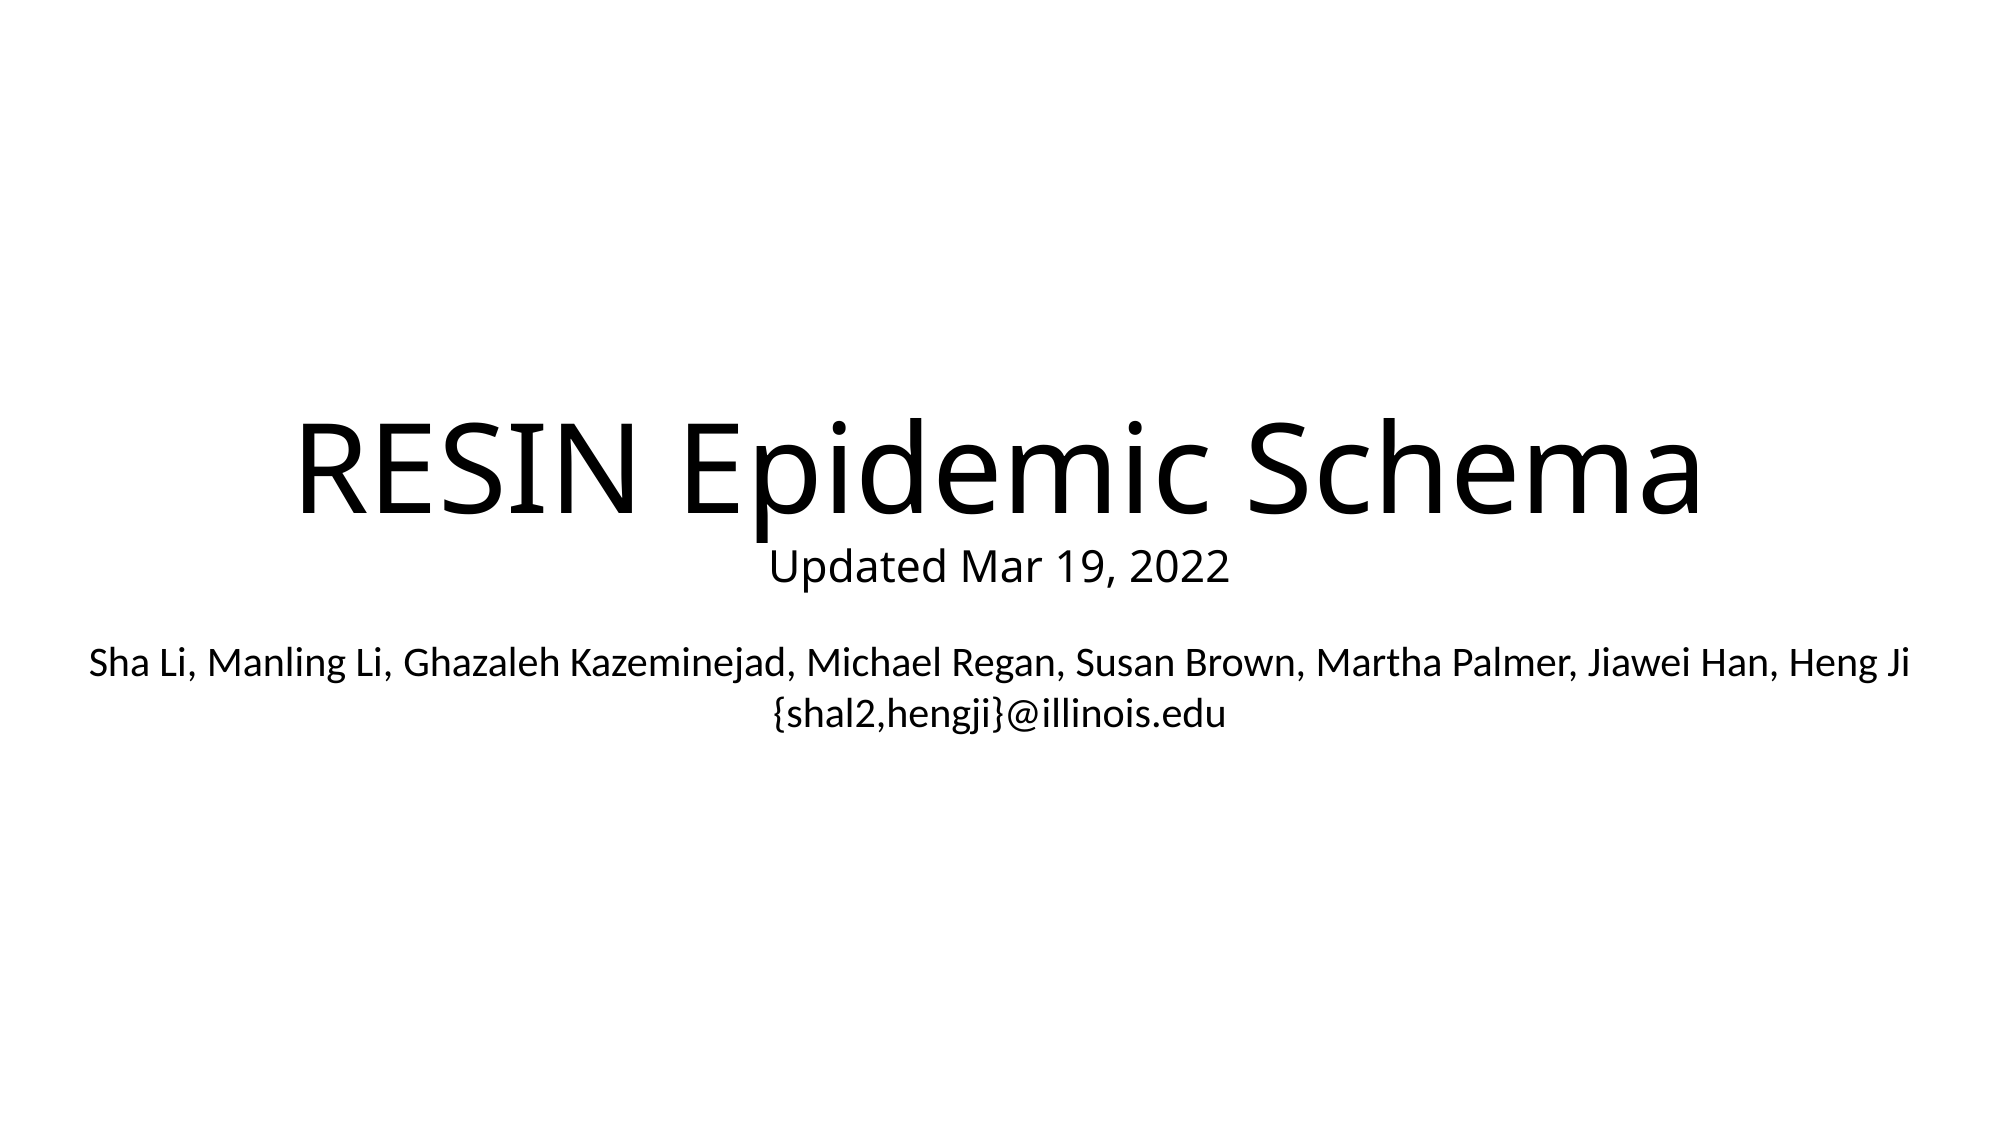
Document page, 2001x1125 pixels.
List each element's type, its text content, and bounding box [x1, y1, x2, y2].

title RESIN Epidemic Schema Updated Mar 19, 2022 [68, 162, 1932, 612]
subtitle Sha Li, Manling Li, Ghazaleh Kazeminejad, Michael Regan, Susan Brown, Martha Palmer, Jiawei Han, Heng Ji {shal2,hengji}@illinois.edu [68, 619, 1932, 794]
